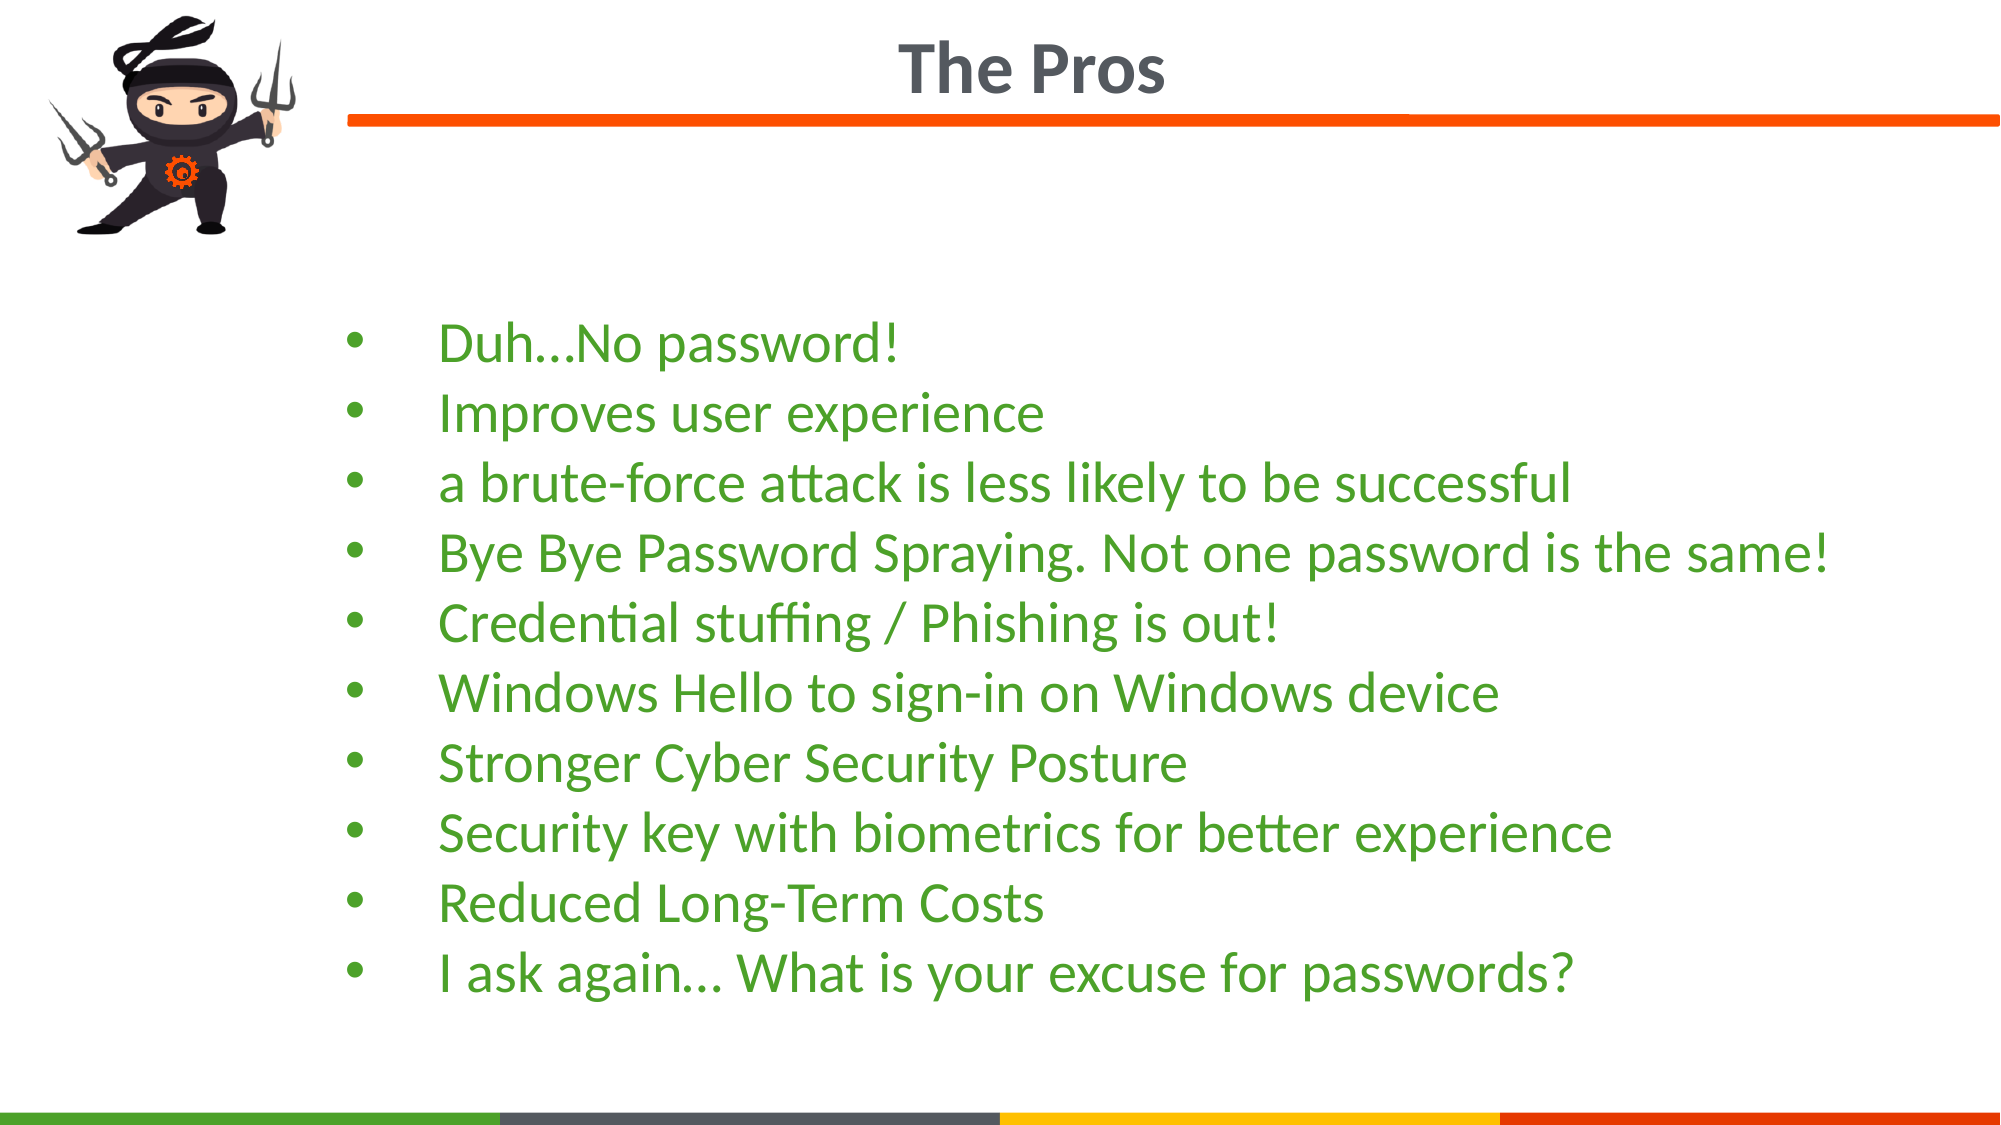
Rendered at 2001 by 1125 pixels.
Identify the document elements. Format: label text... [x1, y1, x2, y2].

picture [33, 6, 310, 247]
text_box Duh…No password! Improves user experience a brute-force attack is less likely to be successful Bye Bye Password Spraying. Not one password is the same! Credential stuffing / Phishing is out! Windows Hello to sign-in on Windows device Stronger Cyber Security Posture Security key with biometrics for better experience Reduced Long-Term Costs I ask again… What is your excuse for passwords? [330, 296, 1890, 1012]
list The Pros [383, 21, 1683, 114]
